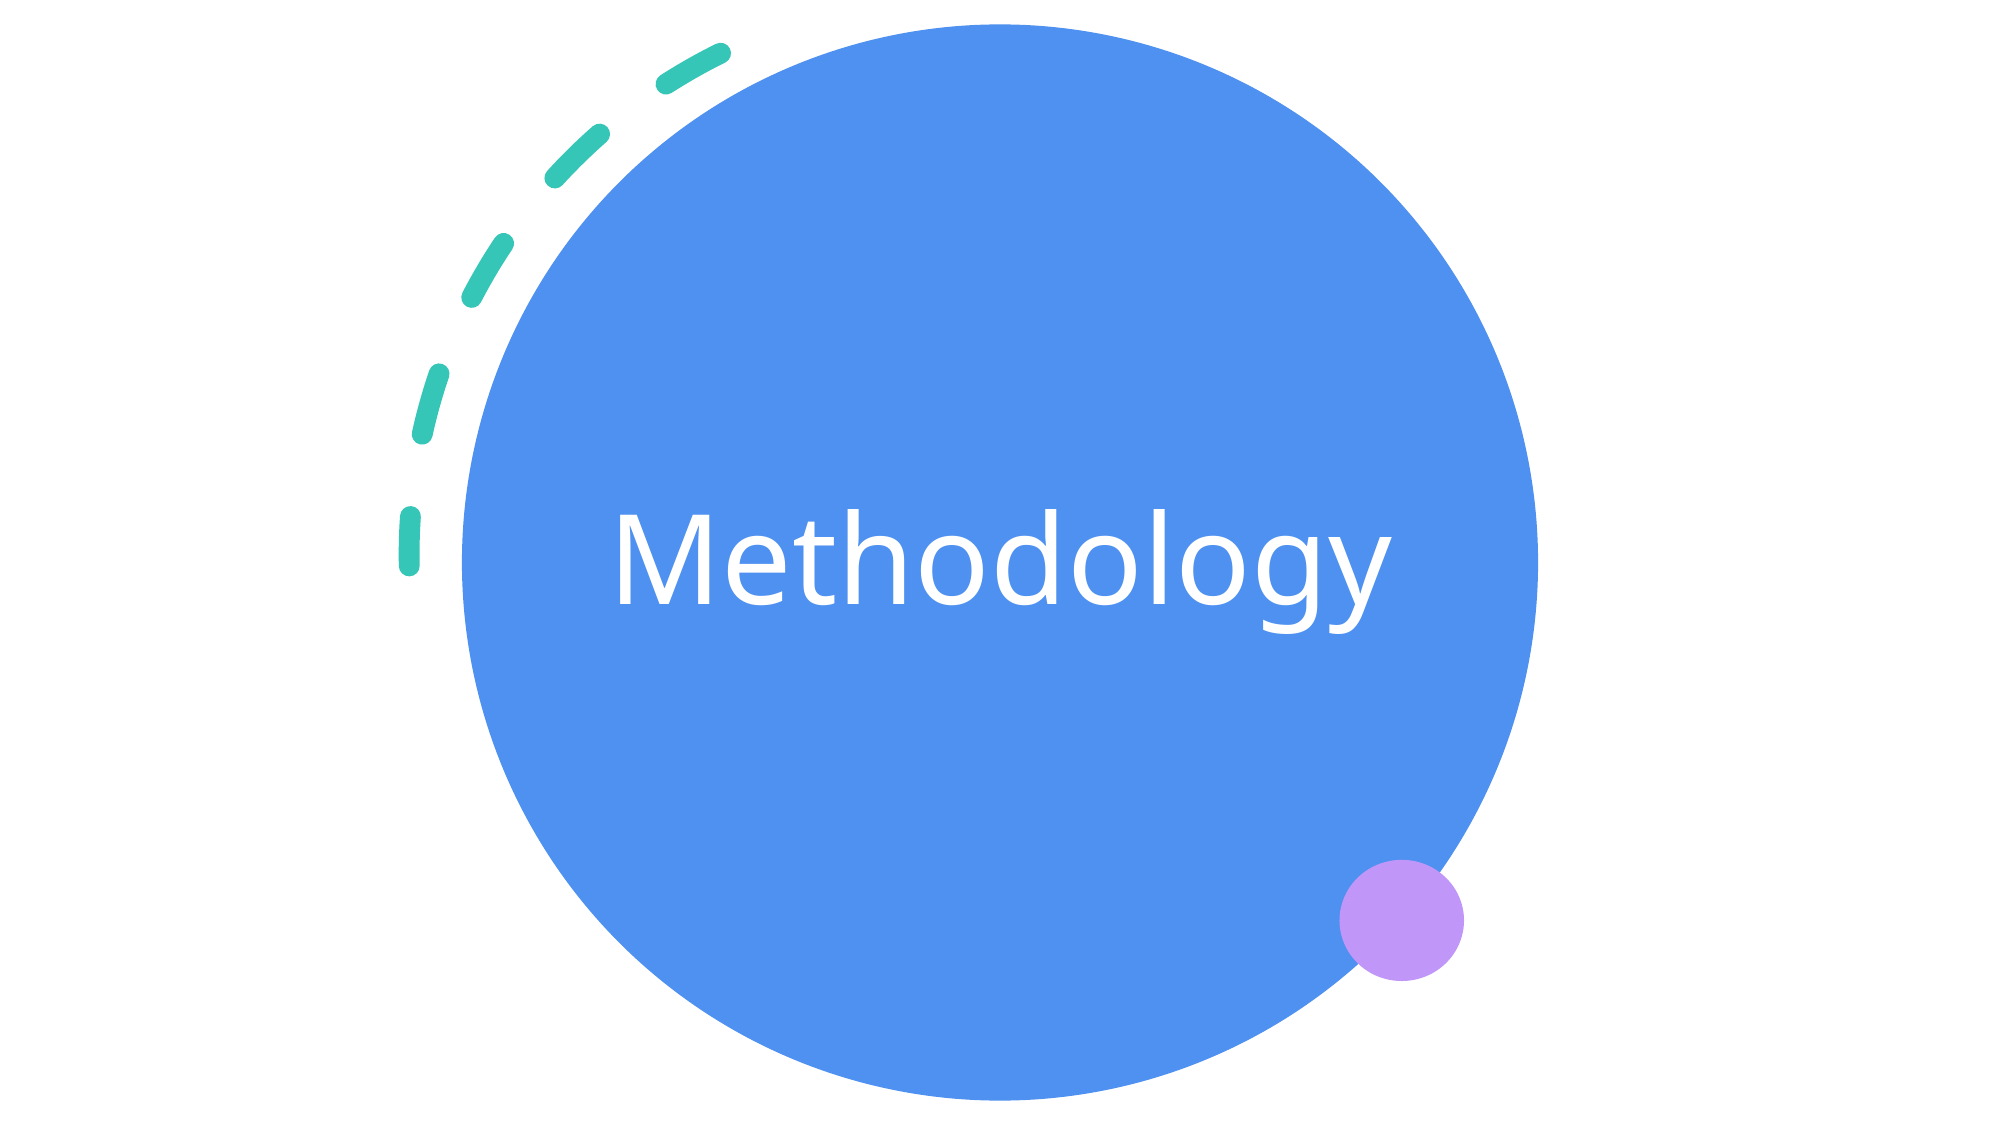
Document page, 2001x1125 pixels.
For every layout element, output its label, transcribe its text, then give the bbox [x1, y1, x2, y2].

title Methodology [544, 226, 1457, 639]
